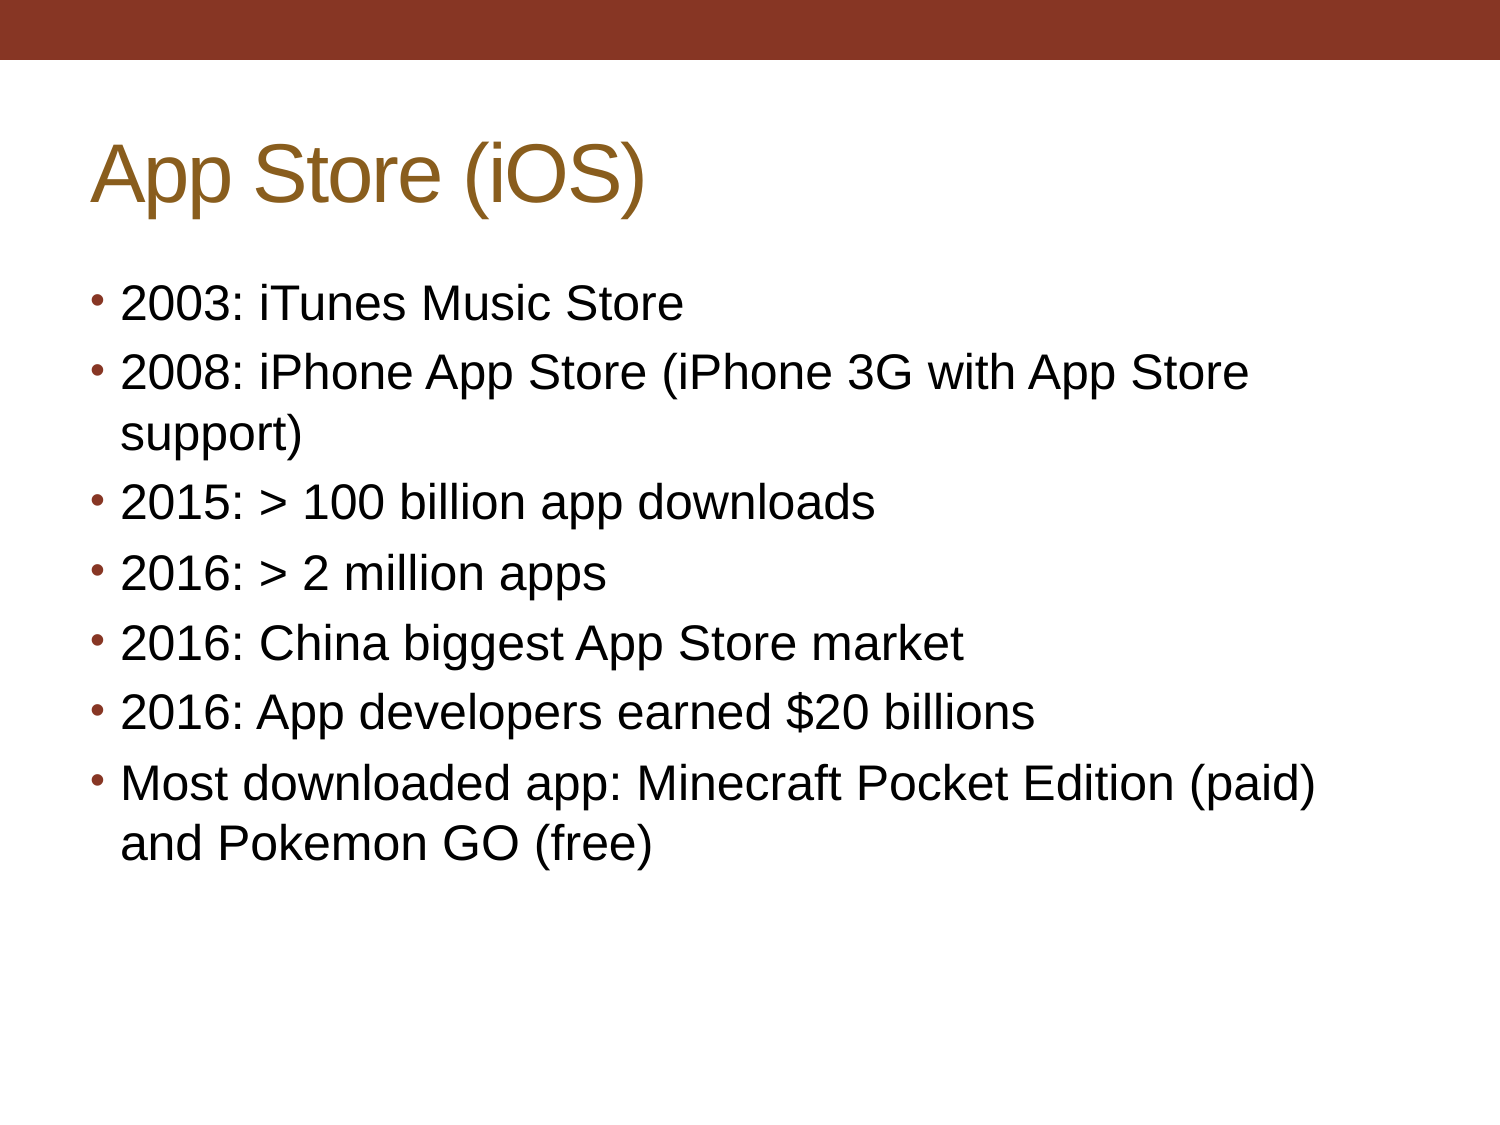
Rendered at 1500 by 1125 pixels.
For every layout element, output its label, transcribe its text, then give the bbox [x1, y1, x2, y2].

title App Store (iOS) [75, 87, 1425, 250]
list 2003: iTunes Music Store 2008: iPhone App Store (iPhone 3G with App Store support) 2015: > 100 billion app downloads 2016: > 2 million apps 2016: China biggest App Store market 2016: App developers earned $20 billions Most downloaded app: Minecraft Pocket Edition (paid) and Pokemon GO (free) [75, 262, 1425, 1063]
